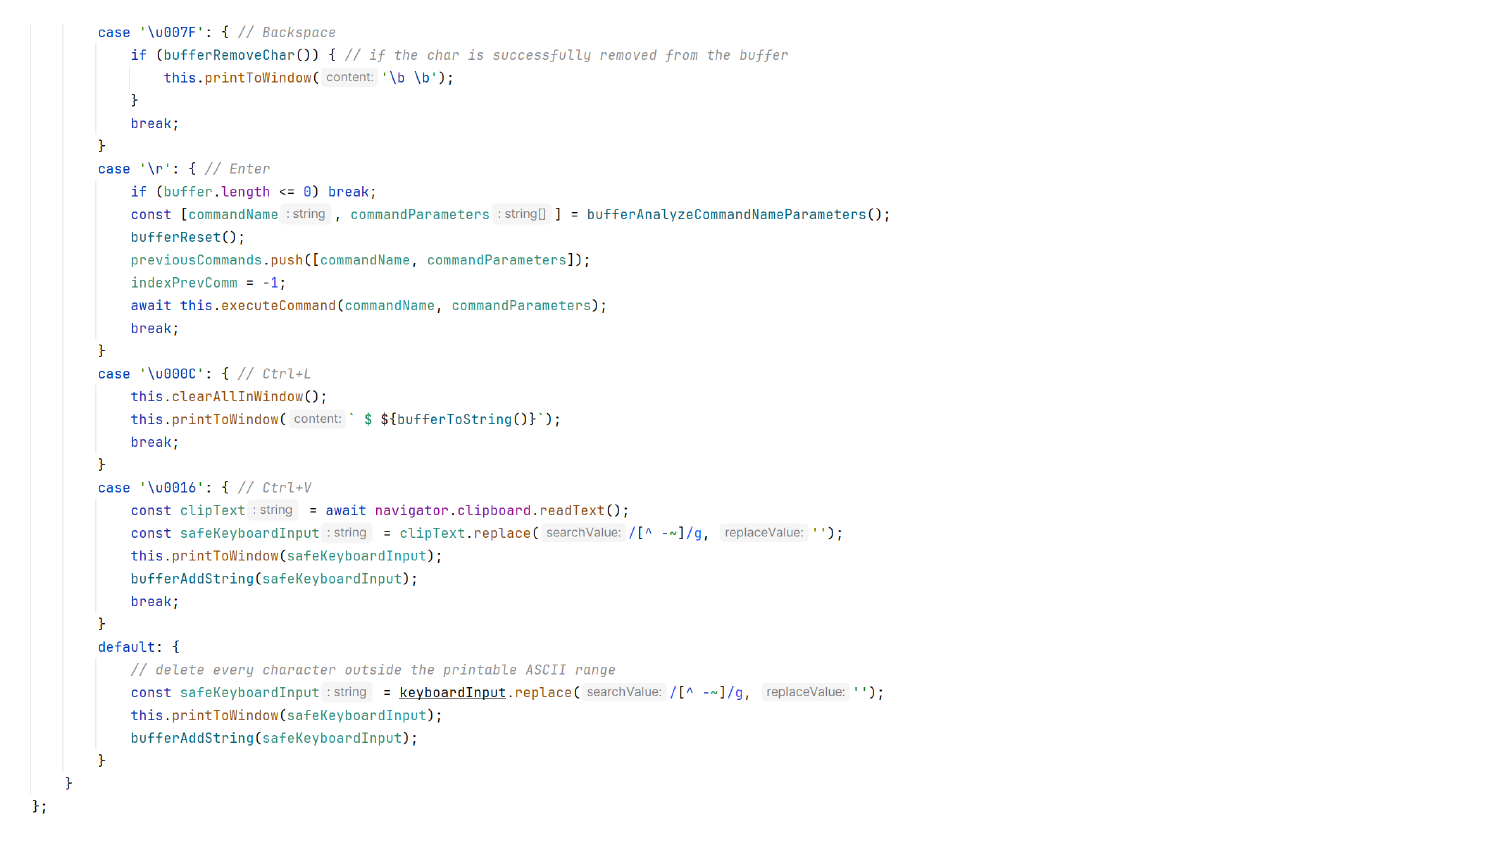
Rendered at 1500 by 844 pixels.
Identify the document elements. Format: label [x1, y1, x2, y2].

picture [24, 24, 891, 819]
